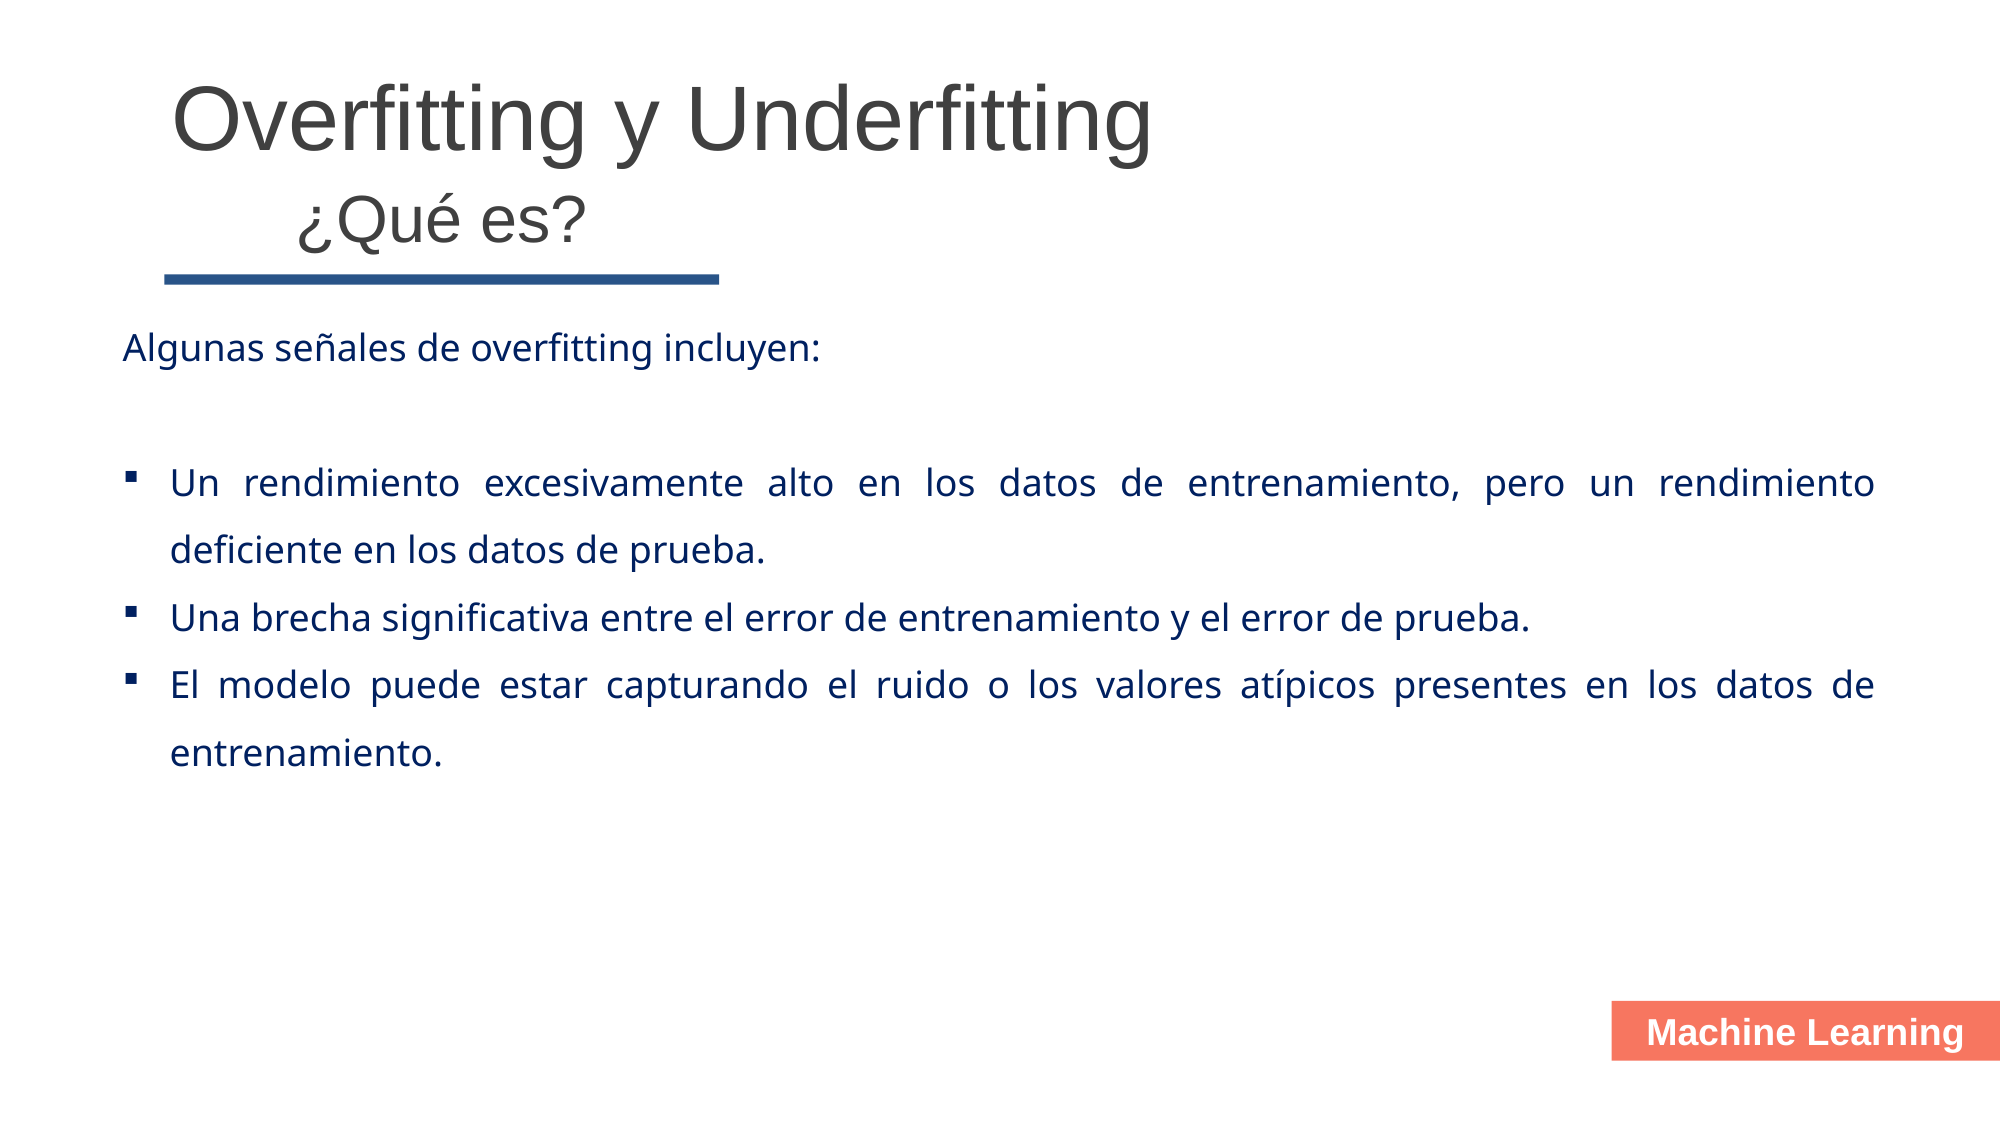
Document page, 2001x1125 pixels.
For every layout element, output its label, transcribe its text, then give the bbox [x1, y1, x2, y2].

text_box Algunas señales de overfitting incluyen: Un rendimiento excesivamente alto en los datos de entrenamiento, pero un rendimiento deficiente en los datos de prueba. Una brecha significativa entre el error de entrenamiento y el error de prueba. El modelo puede estar capturando el ruido o los valores atípicos presentes en los datos de entrenamiento. [107, 248, 1892, 782]
text_box Machine Learning [1611, 1000, 2000, 1061]
text_box ¿Qué es? [164, 168, 720, 248]
text_box Overfitting y Underfitting [156, 51, 1563, 176]
